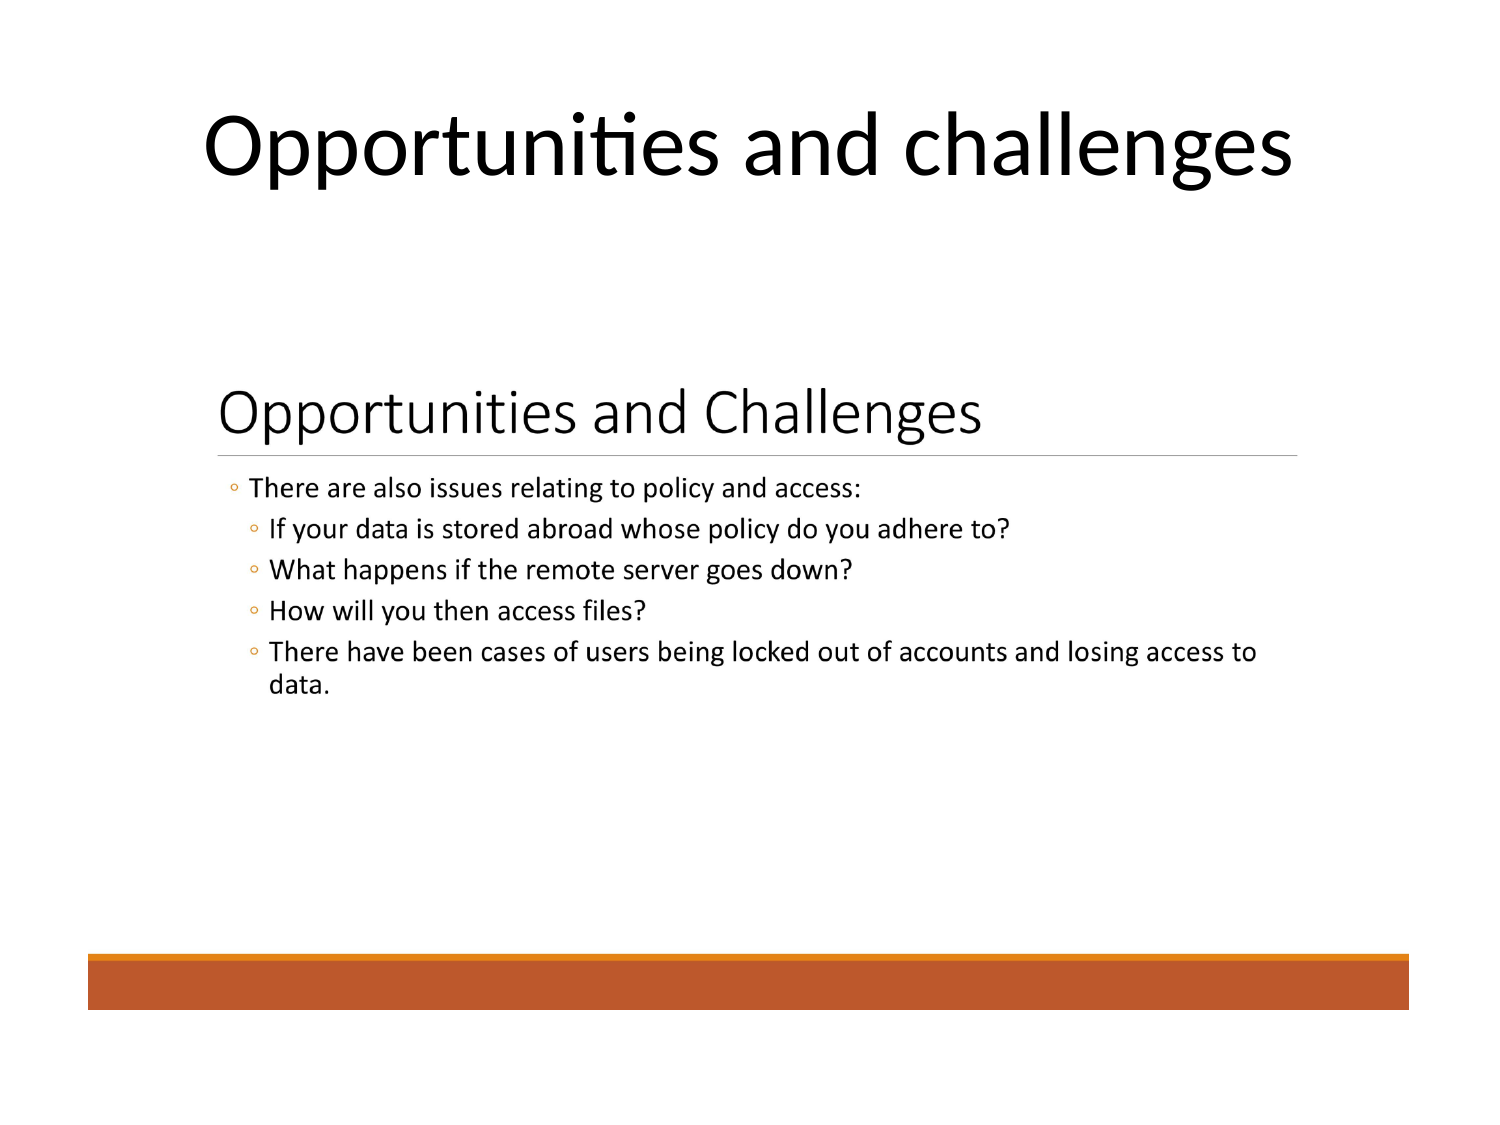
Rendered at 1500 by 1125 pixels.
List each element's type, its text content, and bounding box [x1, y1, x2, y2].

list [88, 266, 1409, 1010]
title Opportunities and challenges [75, 45, 1425, 233]
